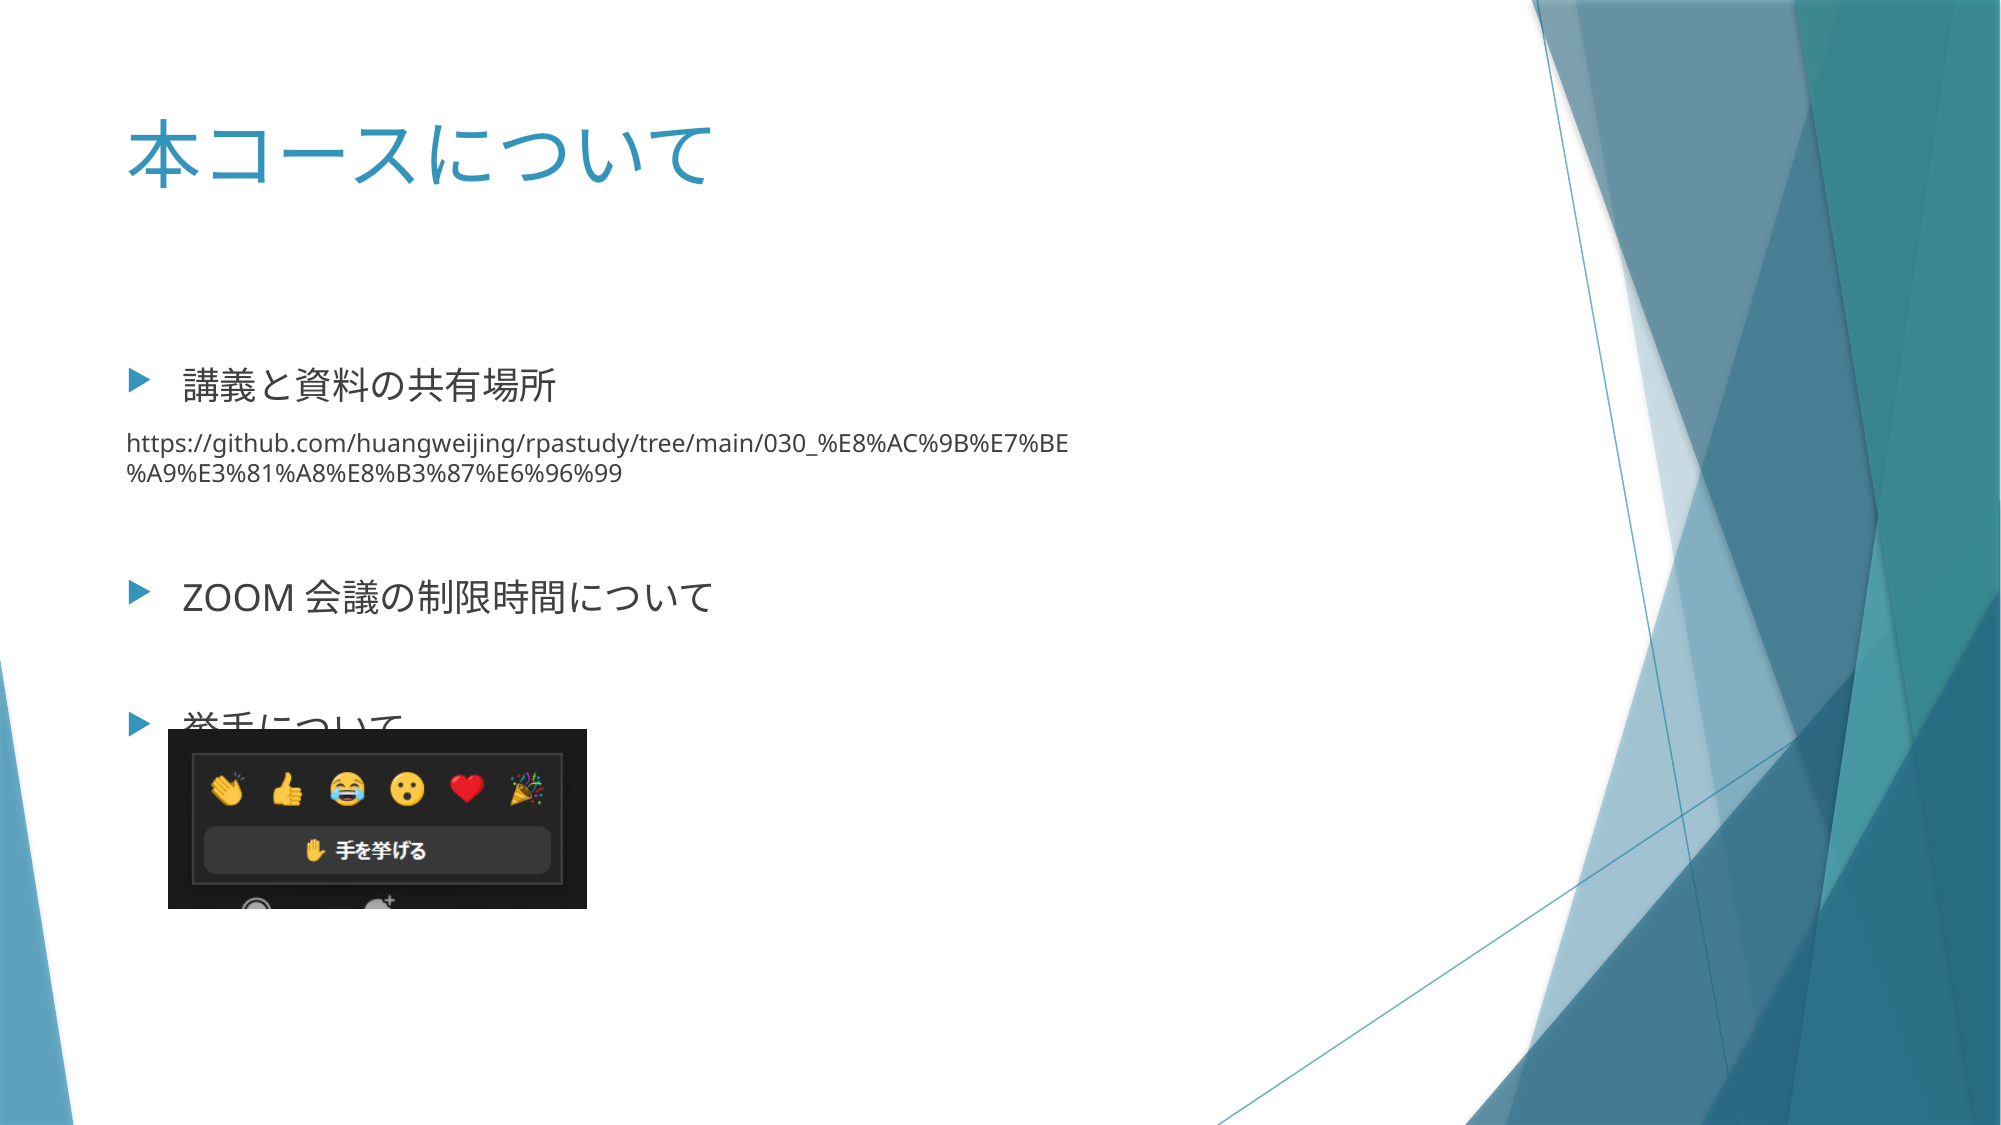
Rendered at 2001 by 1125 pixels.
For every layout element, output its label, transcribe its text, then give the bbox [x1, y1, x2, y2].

title 本コースについて [111, 99, 1522, 317]
picture [168, 728, 587, 909]
list 講義と資料の共有場所 https://github.com/huangweijing/rpastudy/tree/main/030_%E8%AC%9B%E7%BE%A9%E3%81%A8%E8%B3%87%E6%96%99 ZOOM会議の制限時間について 挙手について [111, 354, 1522, 992]
